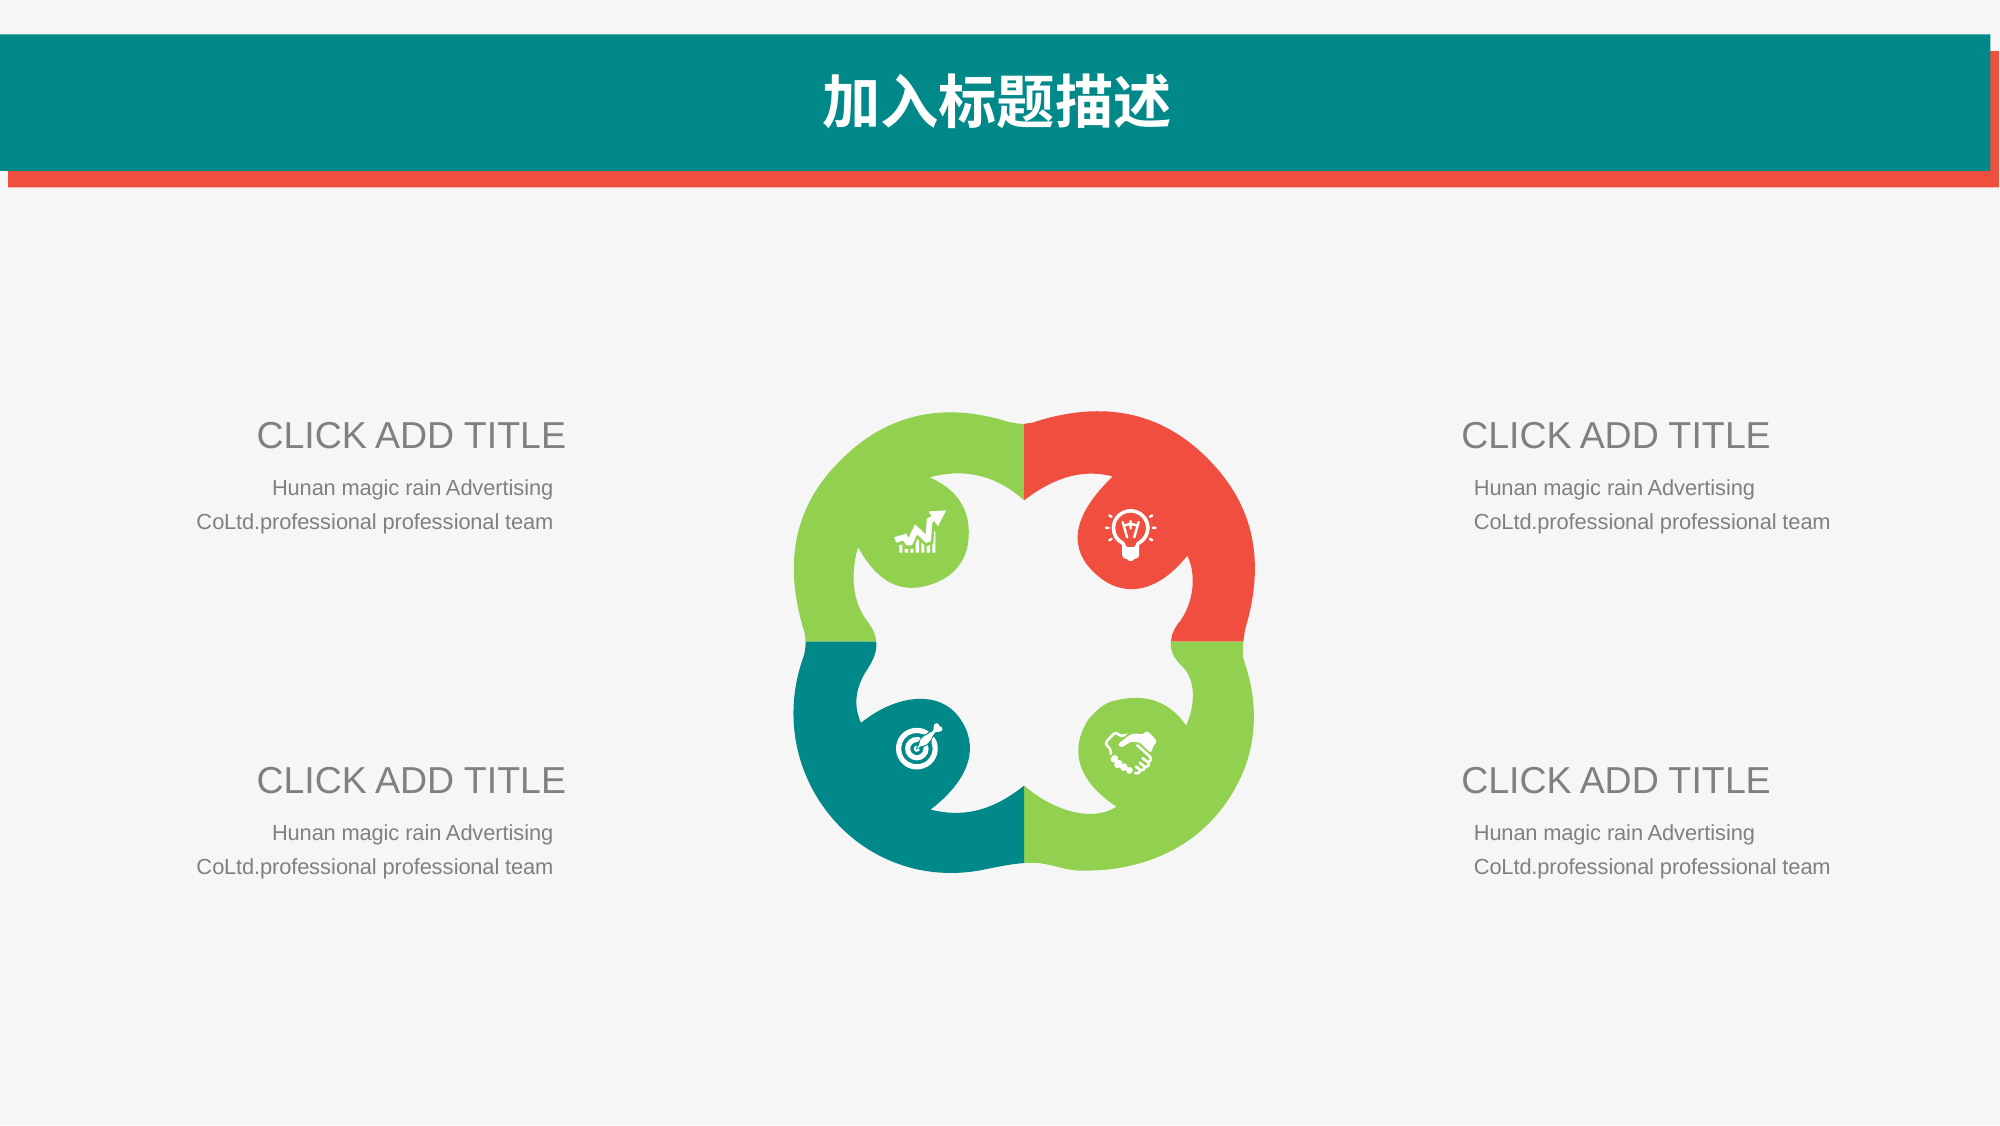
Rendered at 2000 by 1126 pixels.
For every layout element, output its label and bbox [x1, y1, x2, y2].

text_box [0, 34, 2000, 188]
text_box [784, 401, 1021, 640]
text_box [179, 748, 569, 918]
text_box [1025, 641, 1259, 871]
text_box [1458, 403, 1848, 573]
text_box [1023, 400, 1265, 642]
text_box [762, 641, 1025, 891]
text_box [179, 403, 569, 573]
text_box [1458, 748, 1848, 923]
